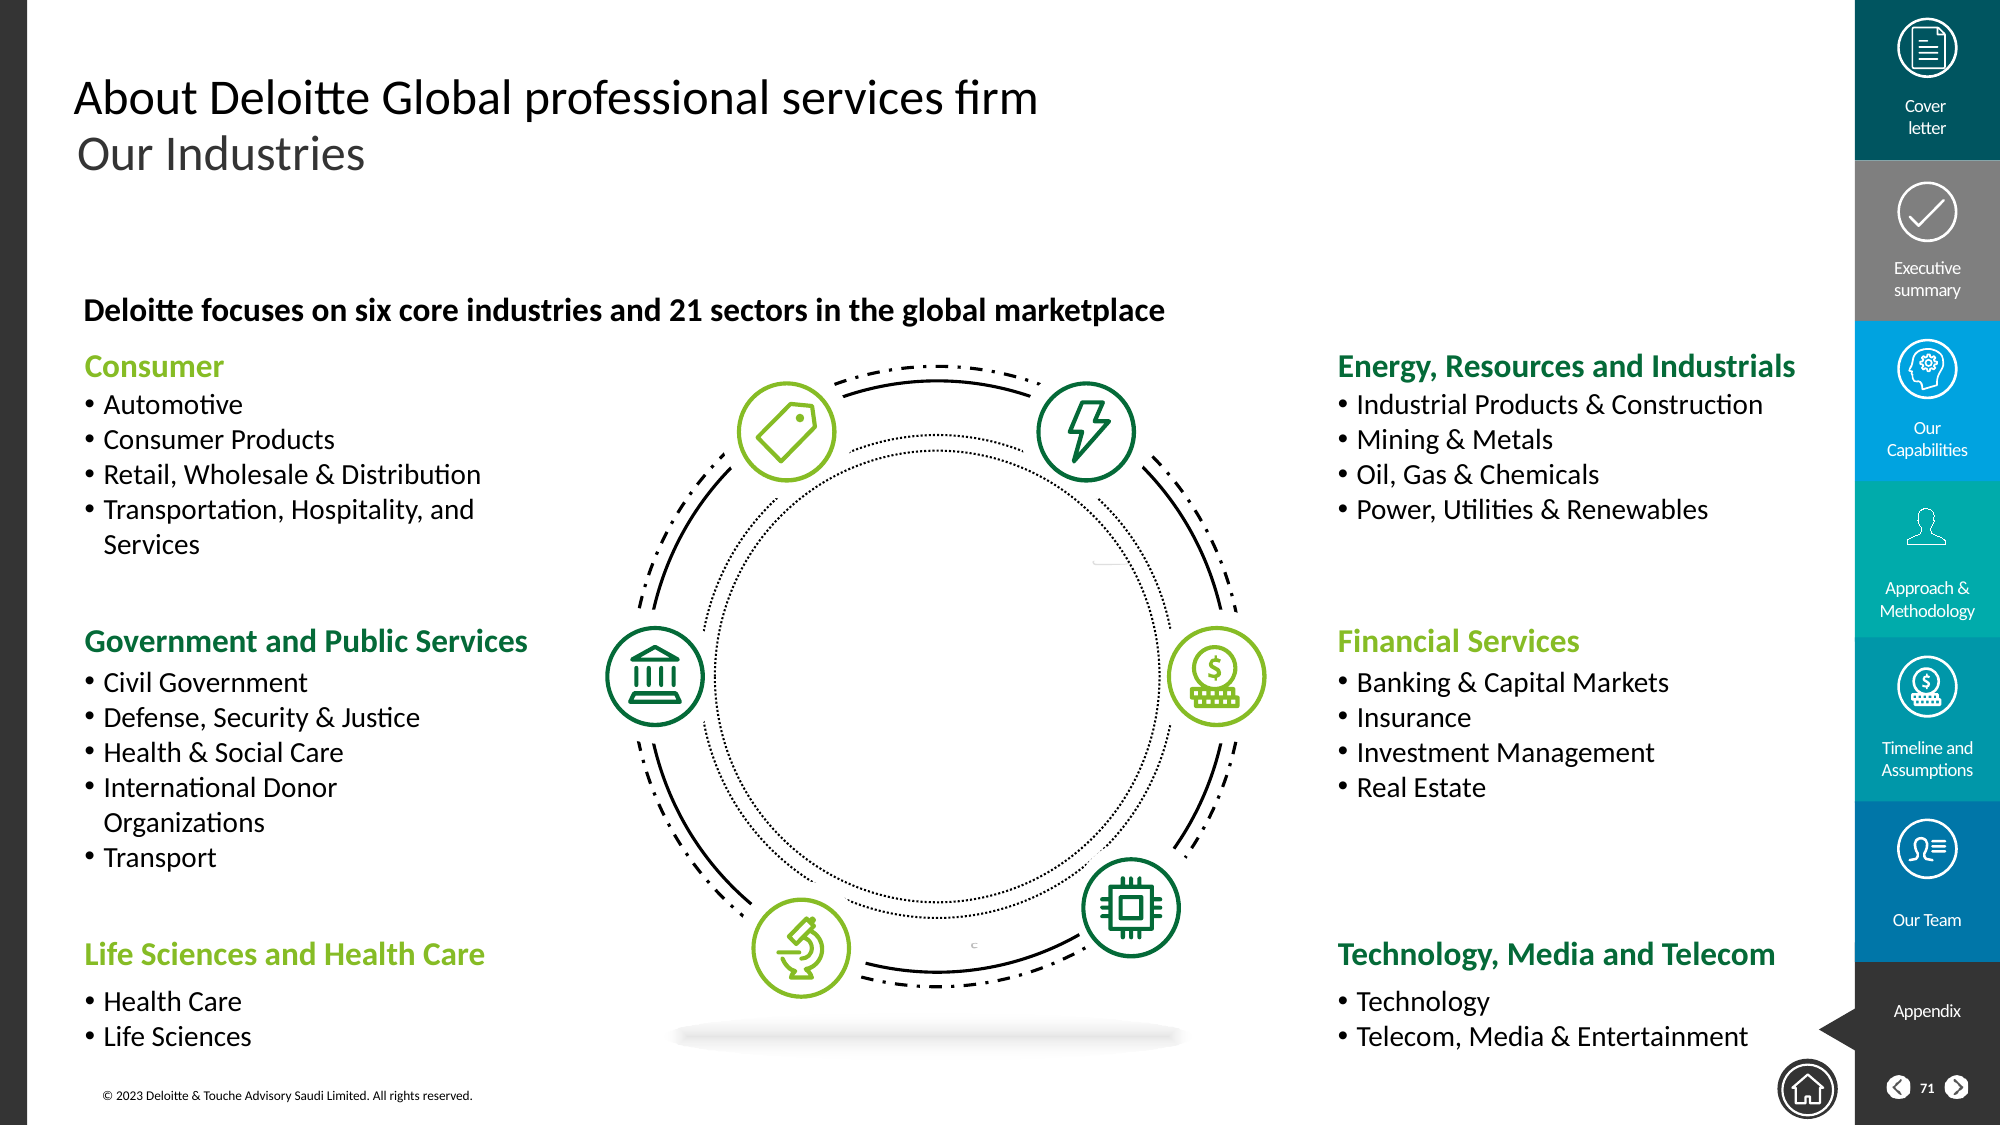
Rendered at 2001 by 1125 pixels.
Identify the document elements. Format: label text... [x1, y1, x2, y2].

text_box [0, 0, 28, 1125]
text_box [69, 336, 550, 571]
text_box Our Industries [77, 120, 1824, 177]
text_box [1322, 611, 1797, 813]
text_box Deloitte focuses on six core industries and 21 sectors in the global marketplace [68, 280, 1740, 336]
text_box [69, 611, 582, 884]
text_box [1322, 924, 1864, 1062]
picture [1944, 1075, 1969, 1099]
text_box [69, 924, 533, 1062]
picture [1886, 1075, 1911, 1099]
text_box About Deloitte Global professional services firm [73, 64, 1920, 119]
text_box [1322, 336, 1841, 535]
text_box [588, 364, 1284, 1061]
